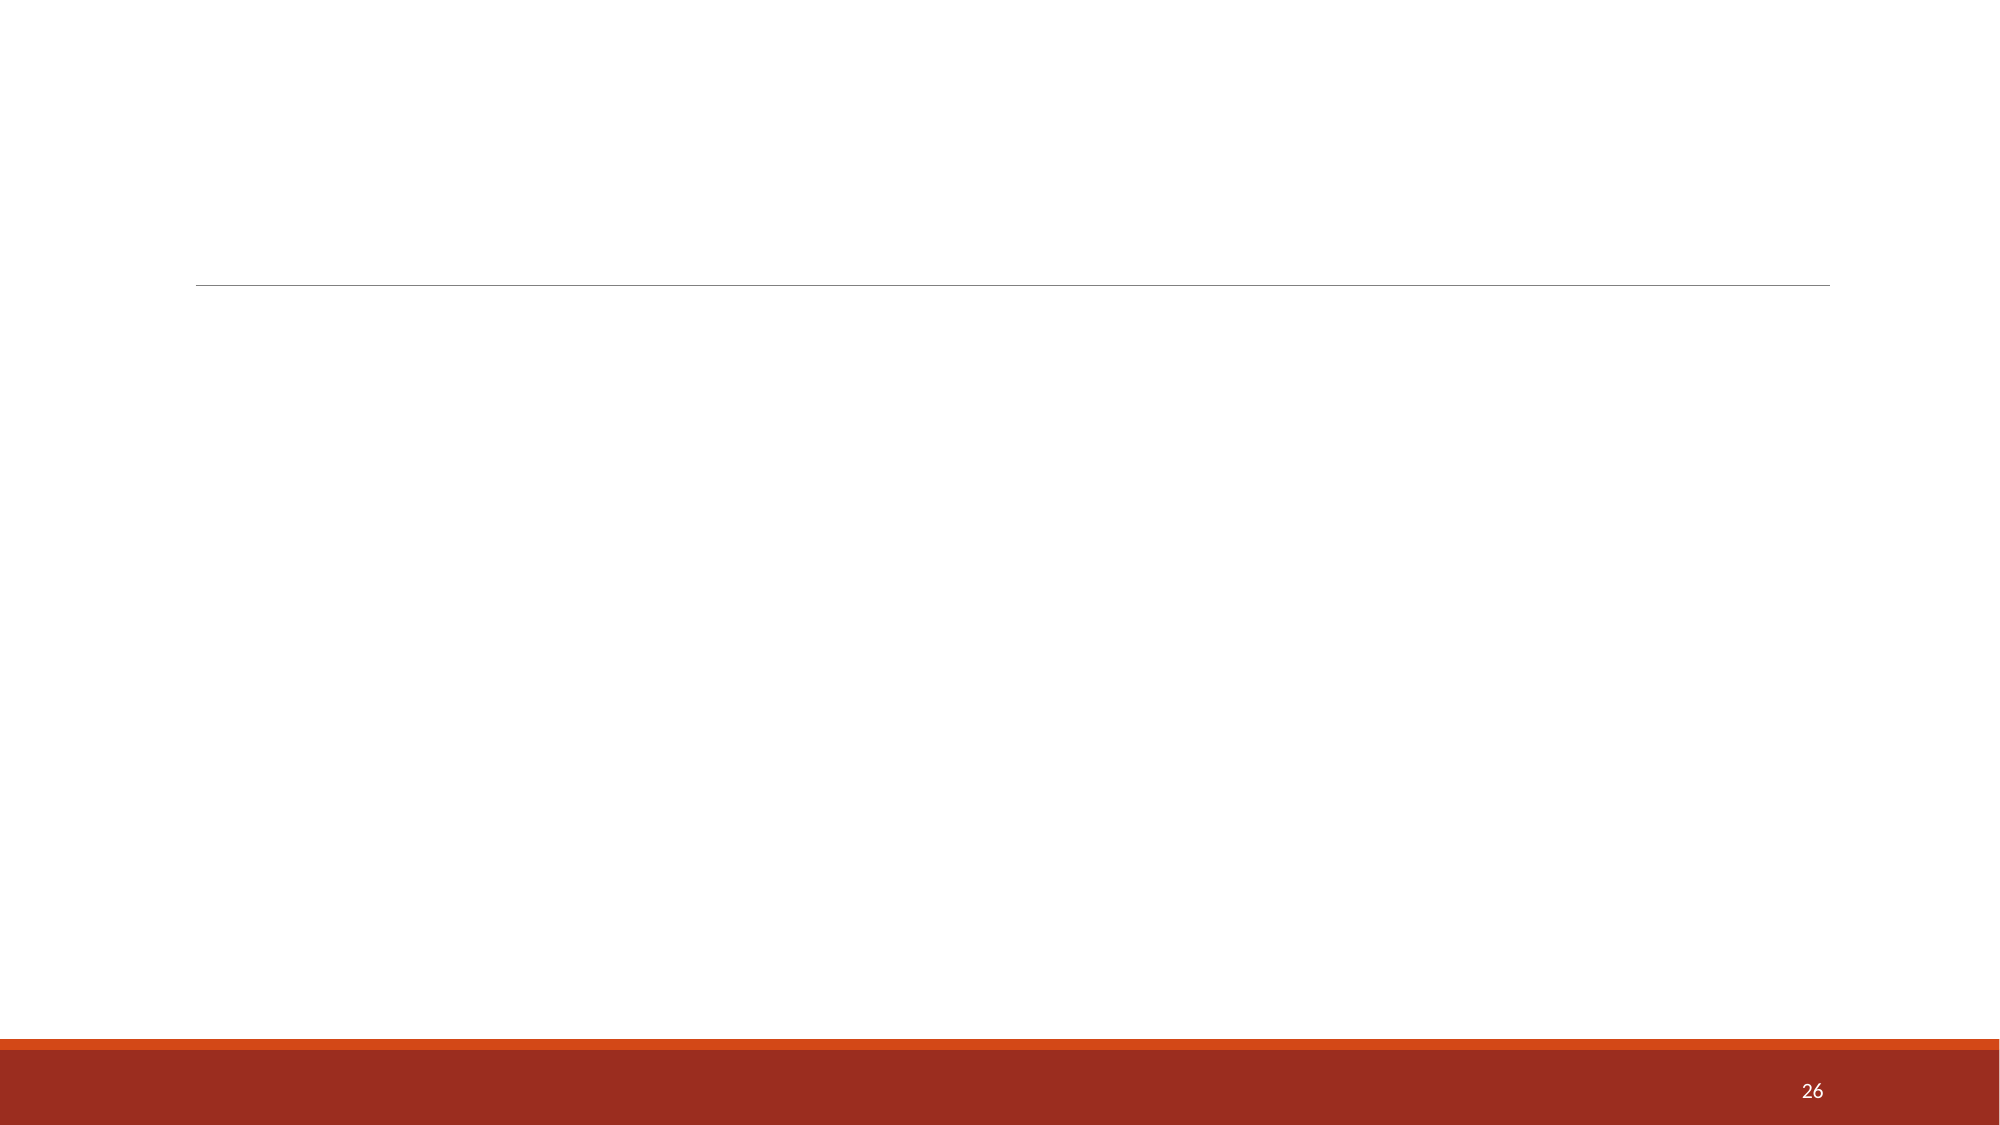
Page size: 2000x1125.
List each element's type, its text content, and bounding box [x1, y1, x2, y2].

slide_number 26 [1623, 1059, 1839, 1120]
